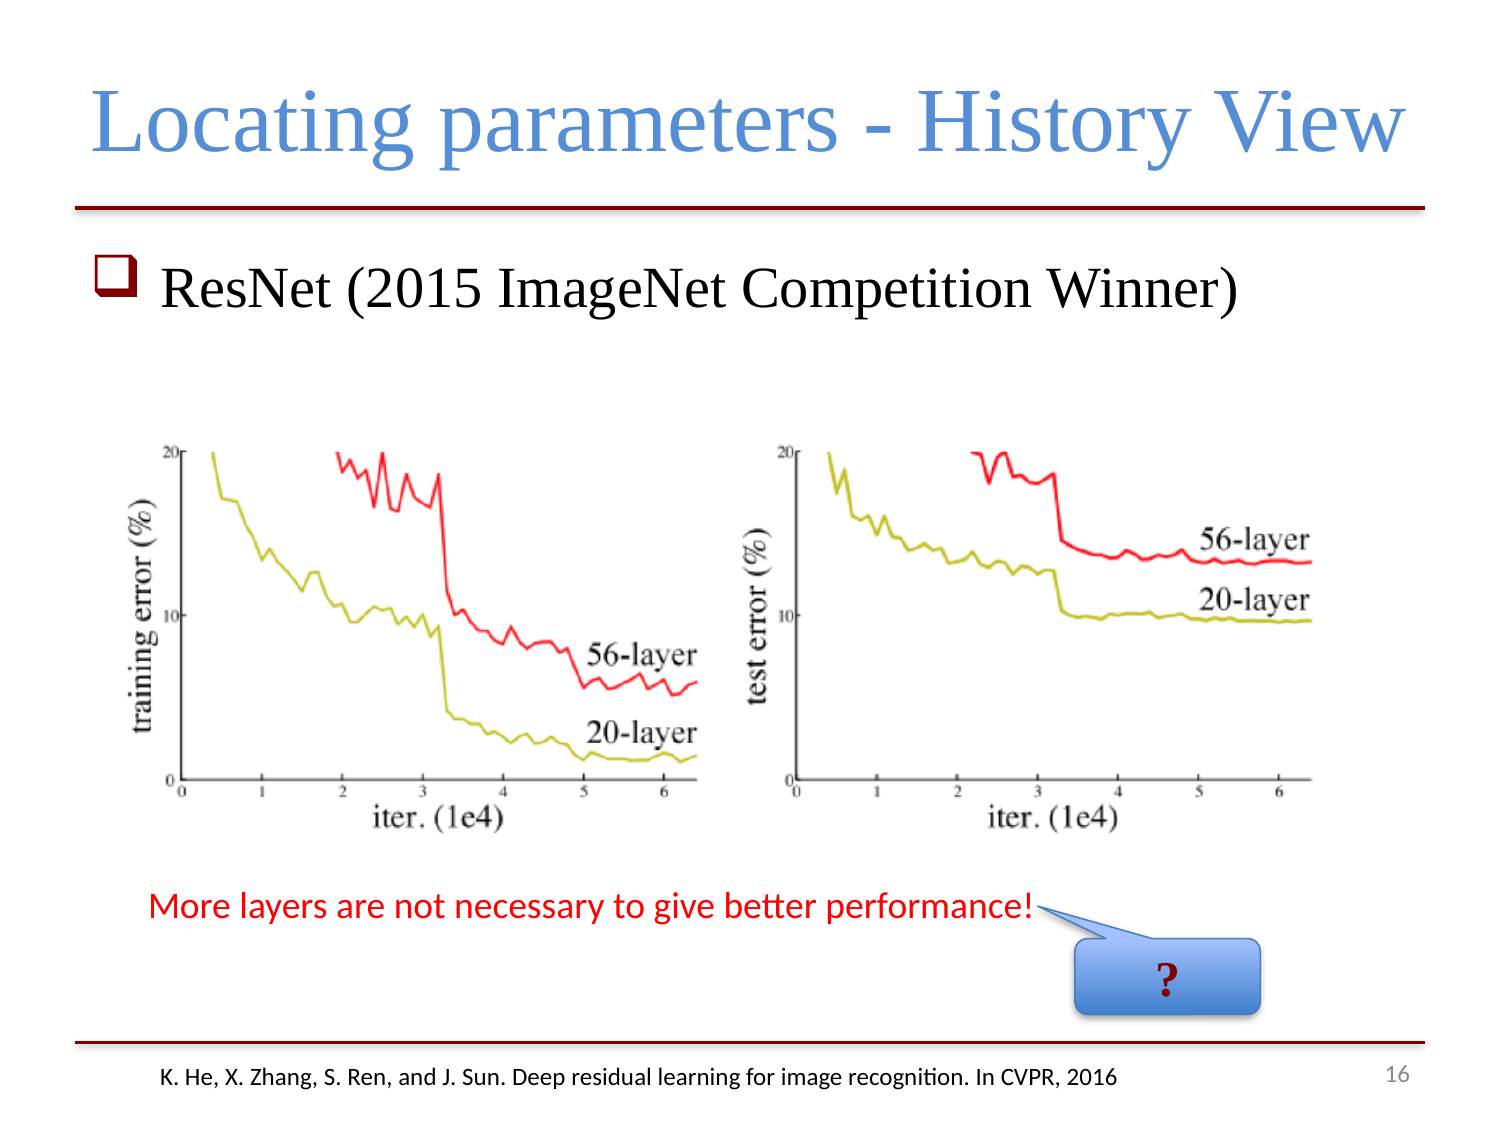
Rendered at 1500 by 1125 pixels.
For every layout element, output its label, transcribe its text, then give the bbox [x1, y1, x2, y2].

text_box More layers are not necessary to give better performance! [133, 878, 1094, 934]
list ResNet (2015 ImageNet Competition Winner) [75, 241, 1425, 1030]
text_box K. He, X. Zhang, S. Ren, and J. Sun. Deep residual learning for image recognition. In CVPR, 2016 [139, 1052, 1180, 1098]
text_box ? [1037, 905, 1262, 1016]
picture [91, 369, 1376, 870]
title Locating parameters - History View [75, 20, 1425, 208]
slide_number 15 [1074, 1042, 1425, 1103]
